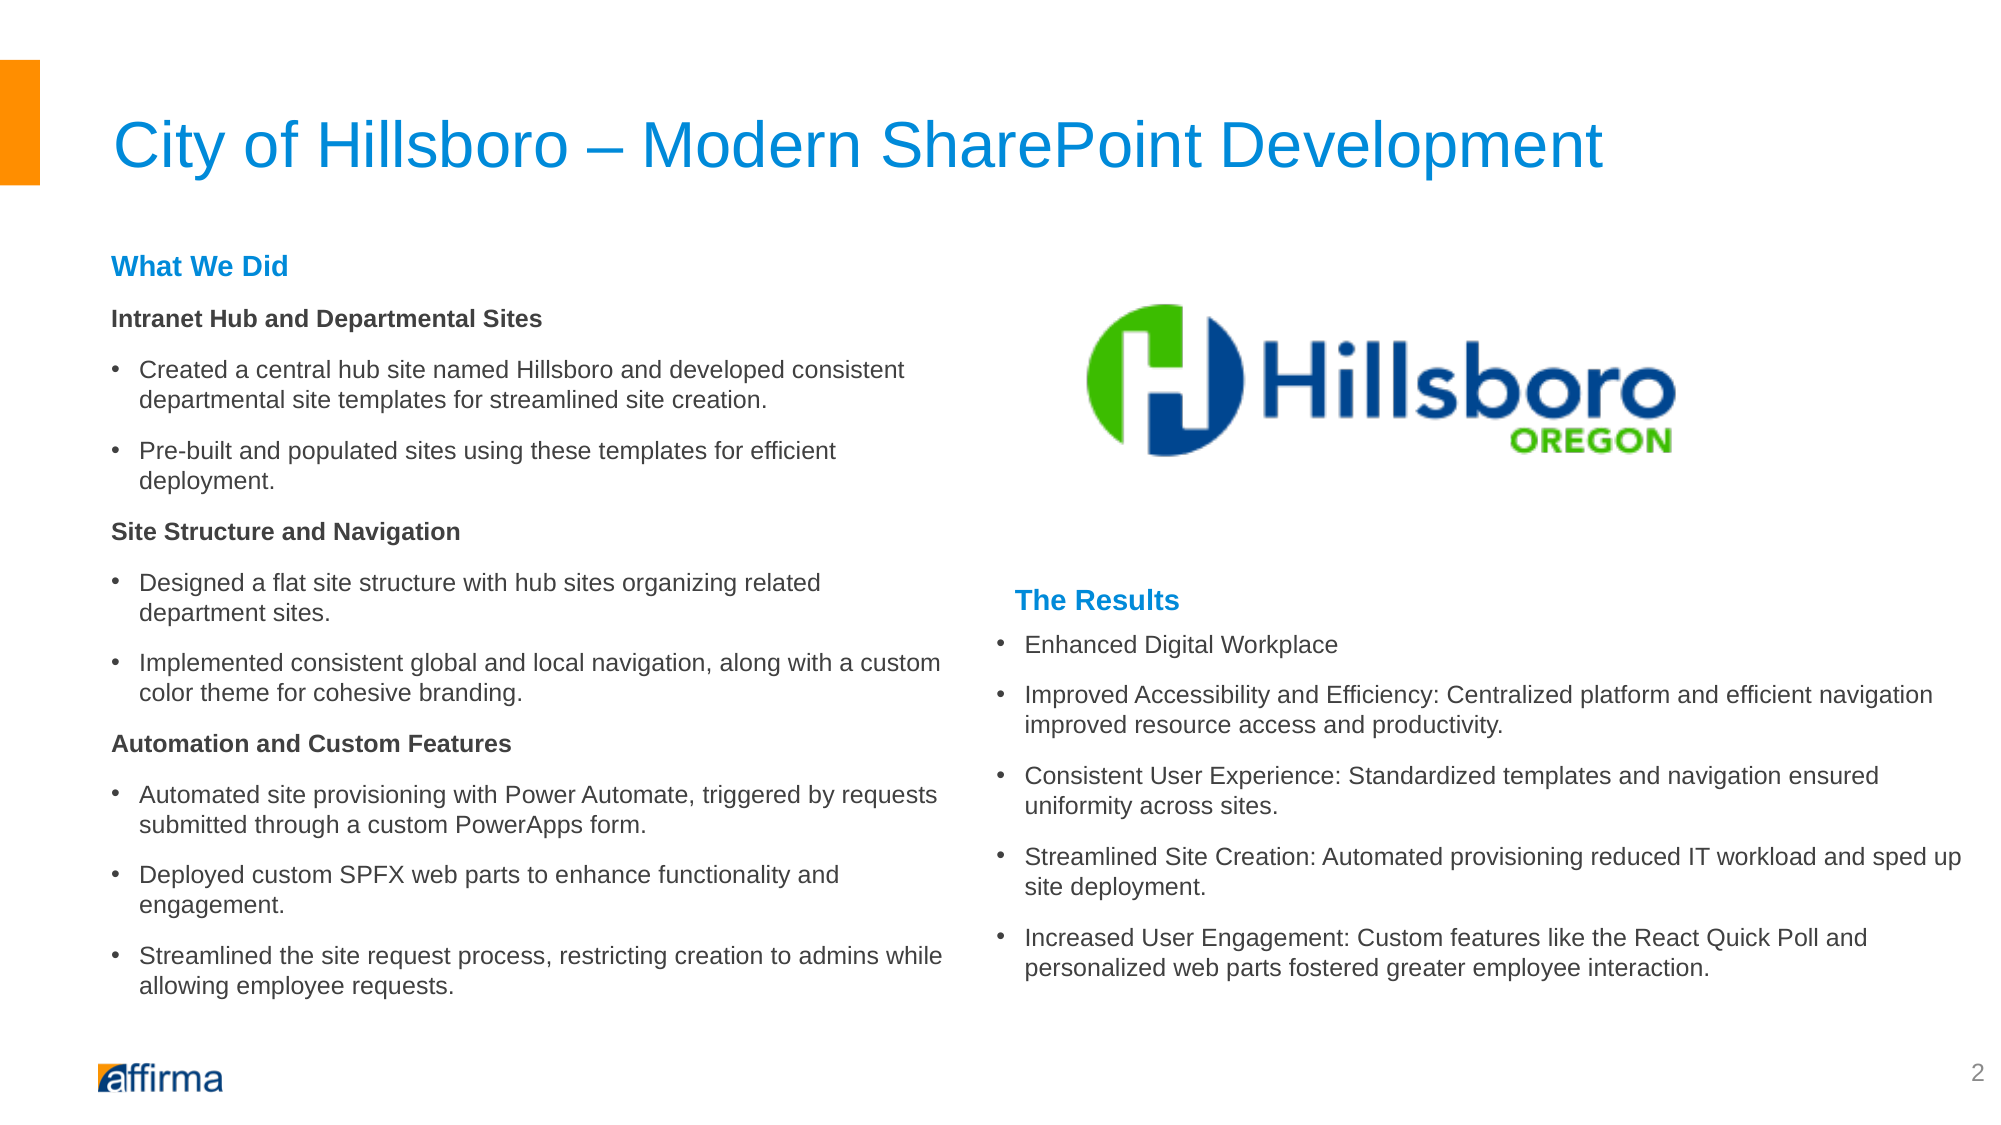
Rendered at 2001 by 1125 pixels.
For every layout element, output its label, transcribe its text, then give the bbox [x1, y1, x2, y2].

picture [1043, 234, 2000, 528]
slide_number 2 [1550, 1058, 2000, 1085]
text_box What We Did Intranet Hub and Departmental Sites Created a central hub site named Hillsboro and developed consistent departmental site templates for streamlined site creation. Pre-built and populated sites using these templates for efficient deployment. Site Structure and Navigation Designed a flat site structure with hub sites organizing related department sites. Implemented consistent global and local navigation, along with a custom color theme for cohesive branding. Automation and Custom Features Automated site provisioning with Power Automate, triggered by requests submitted through a custom PowerApps form. Deployed custom SPFX web parts to enhance functionality and engagement. Streamlined the site request process, restricting creation to admins while allowing employee requests. [95, 222, 966, 903]
picture [98, 1056, 225, 1100]
title City of Hillsboro – Modern SharePoint Development [98, 63, 1918, 190]
text_box Enhanced Digital Workplace Improved Accessibility and Efficiency: Centralized platform and efficient navigation improved resource access and productivity. Consistent User Experience: Standardized templates and navigation ensured uniformity across sites. Streamlined Site Creation: Automated provisioning reduced IT workload and sped up site deployment. Increased User Engagement: Custom features like the React Quick Poll and personalized web parts fostered greater employee interaction. [981, 620, 1983, 989]
text_box The Results [999, 556, 1198, 620]
